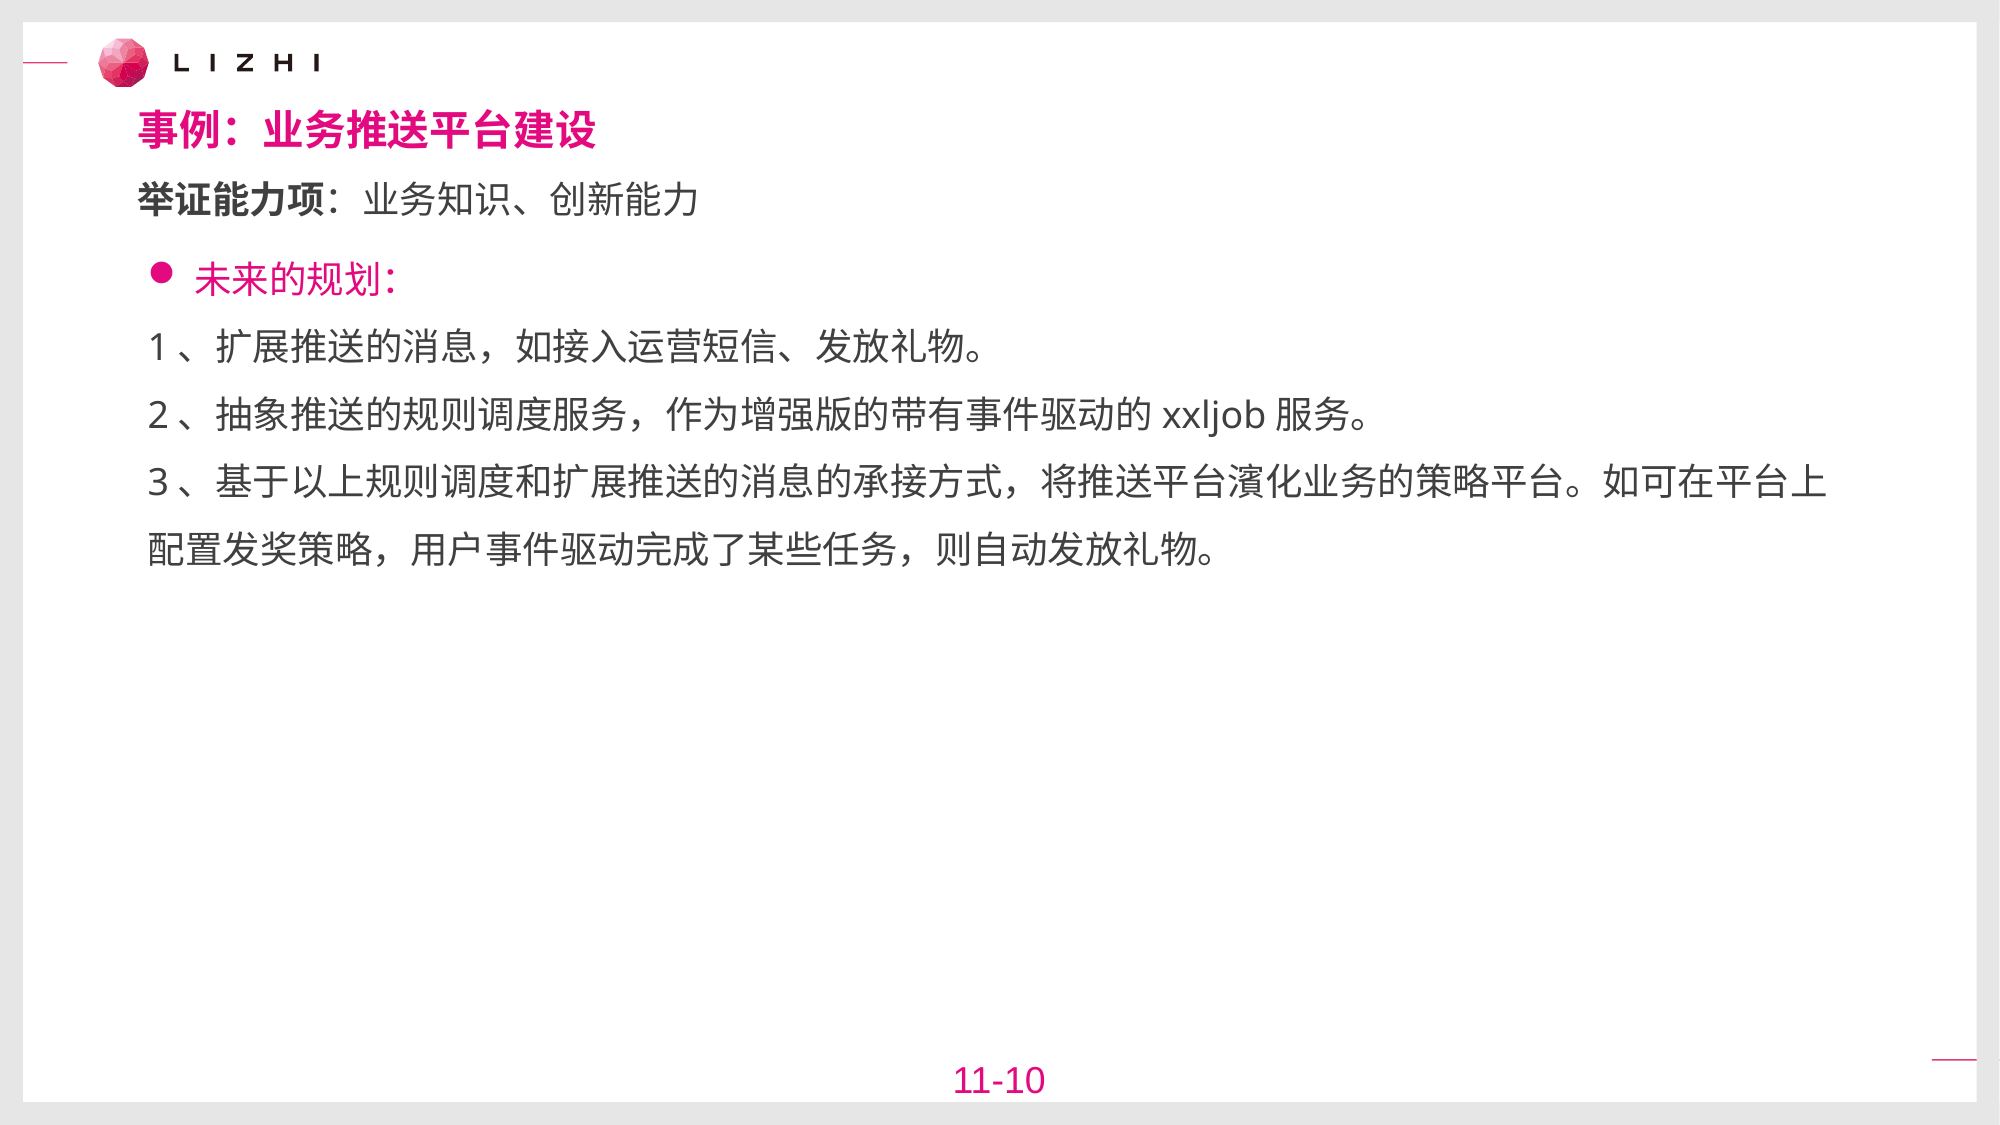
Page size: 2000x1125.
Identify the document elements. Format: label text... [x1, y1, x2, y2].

text_box 未来的规划： 1、扩展推送的消息，如接入运营短信、发放礼物。 2、抽象推送的规则调度服务，作为增强版的带有事件驱动的xxljob服务。 3、基于以上规则调度和扩展推送的消息的承接方式，将推送平台濱化业务的策略平台。如可在平台上配置发奖策略，用户事件驱动完成了某些任务，则自动发放礼物。 [132, 225, 1855, 578]
text_box 事例：业务推送平台建设 举证能力项：业务知识、创新能力 [137, 78, 1975, 222]
text_box 11-10 [23, 1059, 1975, 1102]
